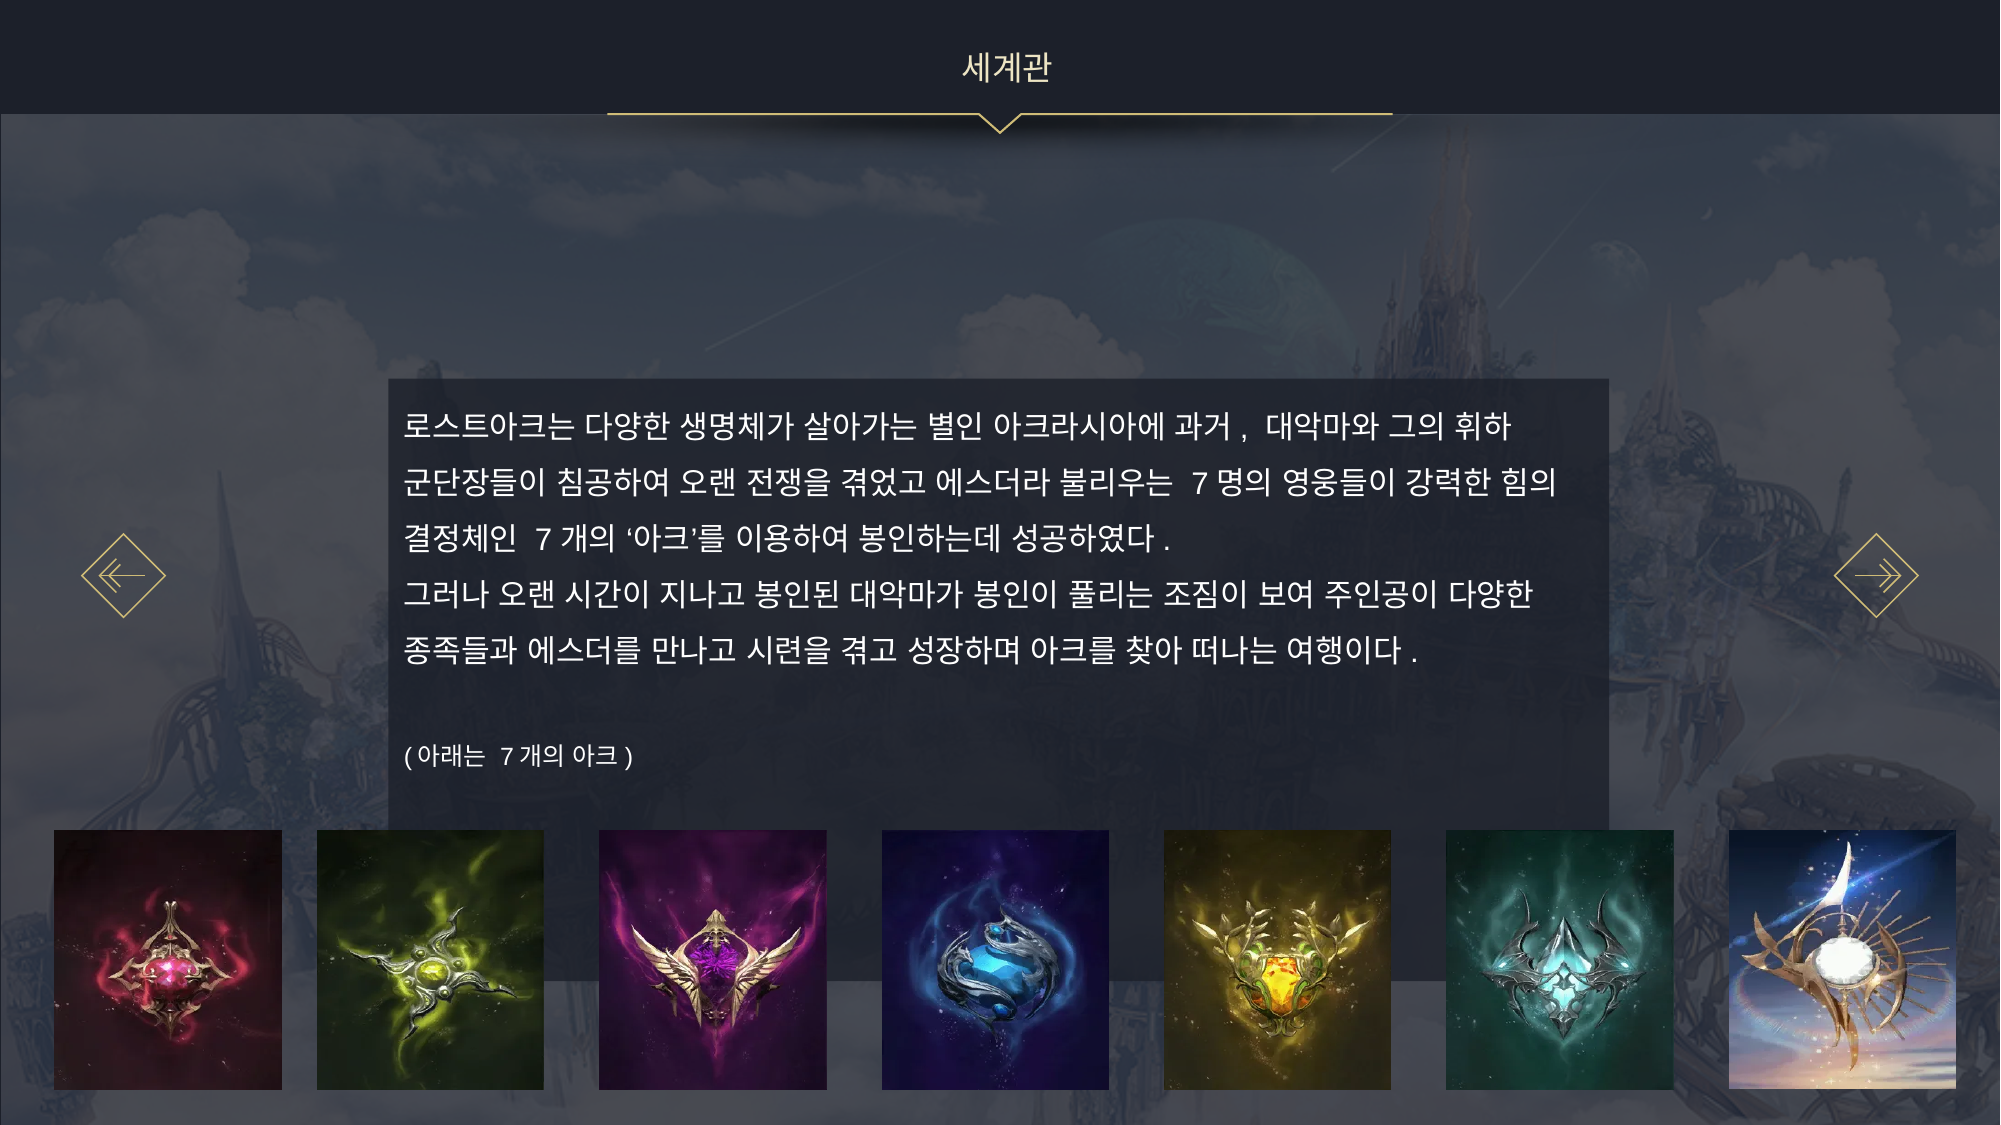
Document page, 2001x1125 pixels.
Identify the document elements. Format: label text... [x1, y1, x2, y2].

picture [599, 830, 827, 1090]
picture [317, 830, 545, 1090]
picture [246, 115, 1754, 169]
picture [1164, 830, 1392, 1090]
text_box 로스트아크는 다양한 생명체가 살아가는 별인 아크라시아에 과거, 대악마와 그의 휘하 군단장들이 침공하여 오랜 전쟁을 겪었고 에스더라 불리우는 7명의 영웅들이 강력한 힘의 결정체인 7개의 ‘아크’를 이용하여 봉인하는데 성공하였다. 그러나 오랜 시간이 지나고 봉인된 대악마가 봉인이 풀리는 조짐이 보여 주인공이 다양한 종족들과 에스더를 만나고 시련을 겪고 성장하며 아크를 찾아 떠나는 여행이다. (아래는 7개의 아크) [388, 380, 1607, 977]
list 세계관 [15, 31, 2000, 105]
picture [54, 830, 282, 1090]
picture [881, 830, 1109, 1090]
picture [1728, 829, 1956, 1090]
picture [1446, 830, 1674, 1090]
